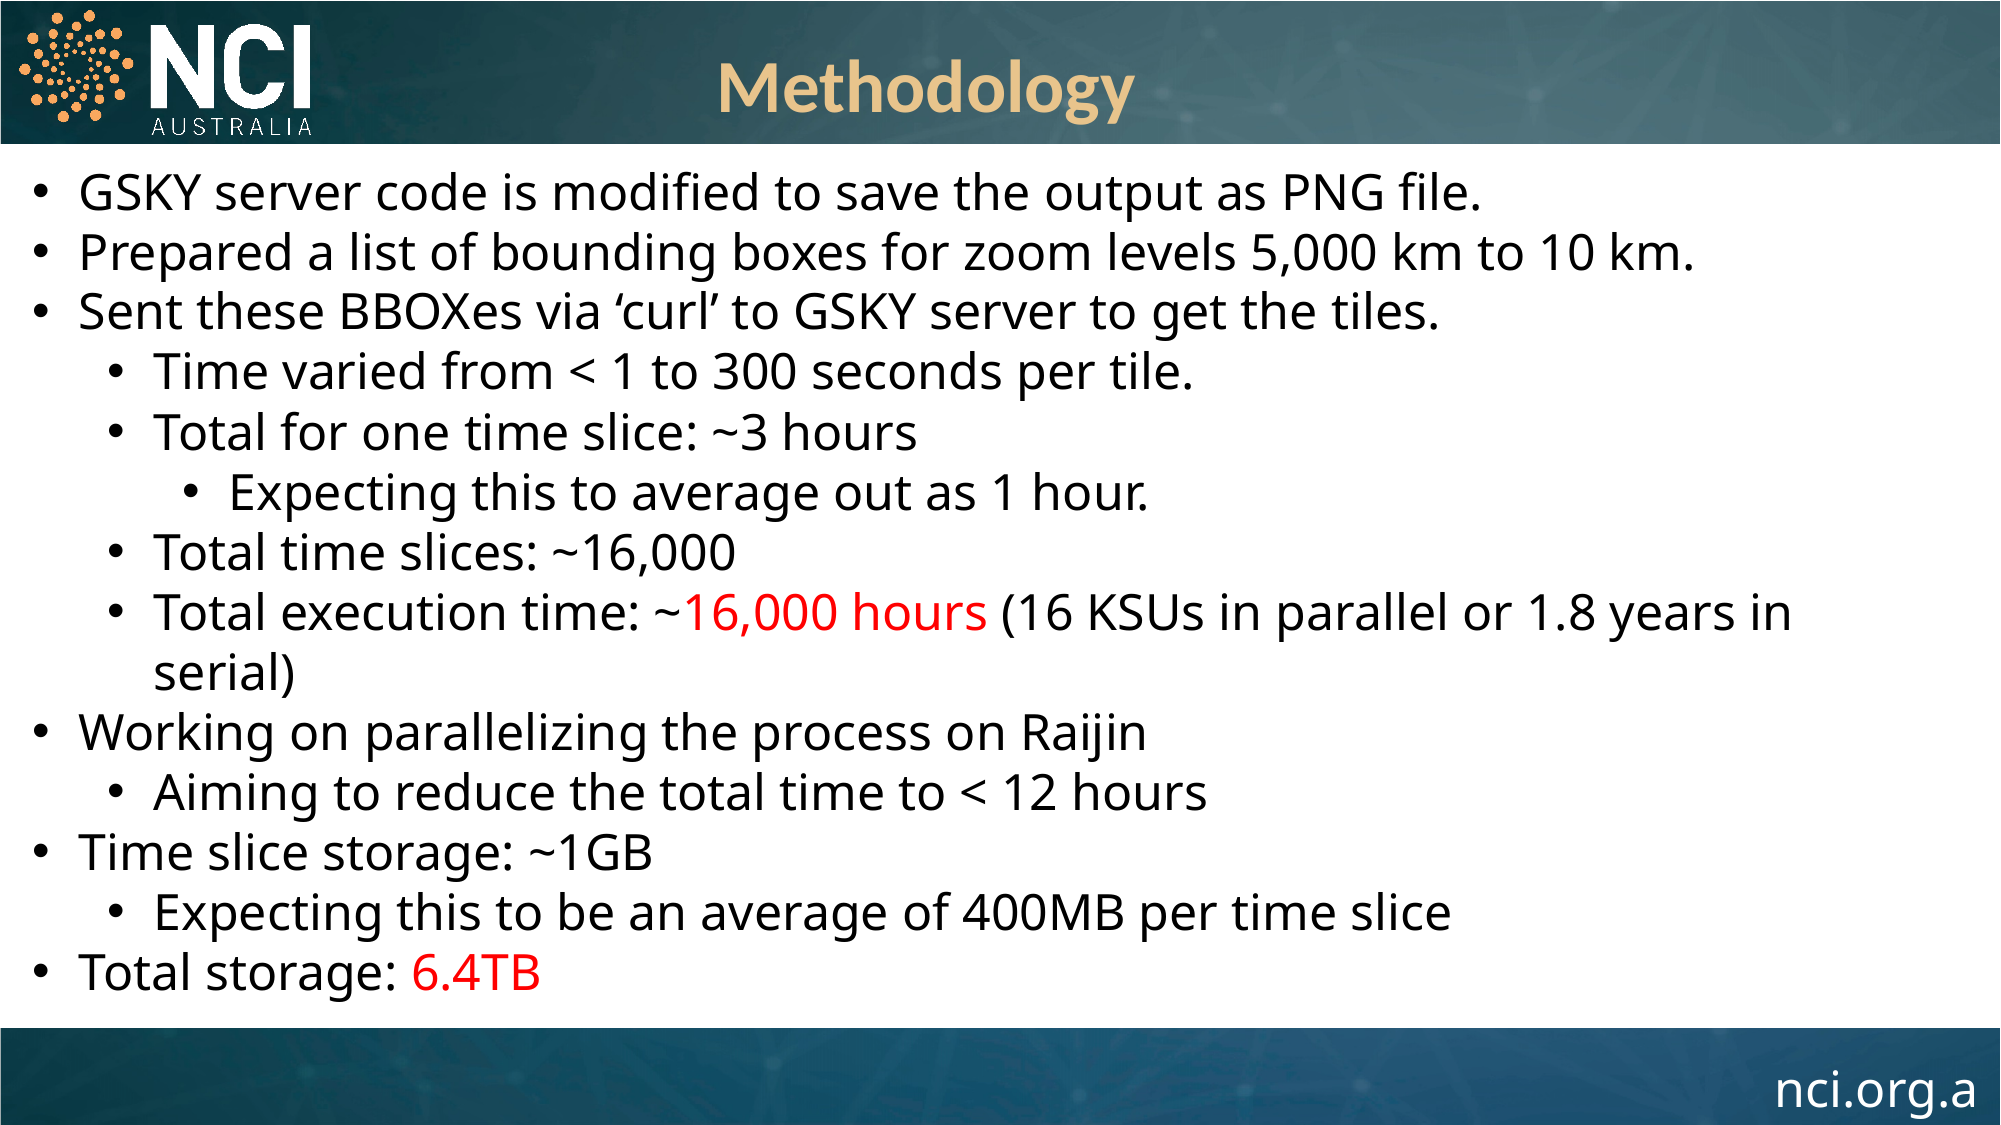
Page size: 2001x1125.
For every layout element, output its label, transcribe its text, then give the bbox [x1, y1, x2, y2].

text_box GSKY server code is modified to save the output as PNG file. Prepared a list of bounding boxes for zoom levels 5,000 km to 10 km. Sent these BBOXes via ‘curl’ to GSKY server to get the tiles. Time varied from < 1 to 300 seconds per tile. Total for one time slice: ~3 hours Expecting this to average out as 1 hour. Total time slices: ~16,000 Total execution time: ~16,000 hours (16 KSUs in parallel or 1.8 years in serial) Working on parallelizing the process on Raijin Aiming to reduce the total time to < 12 hours Time slice storage: ~1GB Expecting this to be an average of 400MB per time slice Total storage: 6.4TB [17, 152, 1937, 1008]
picture [2, 2, 2000, 144]
text_box Methodology [334, 29, 1519, 135]
picture [2, 1028, 2000, 1125]
